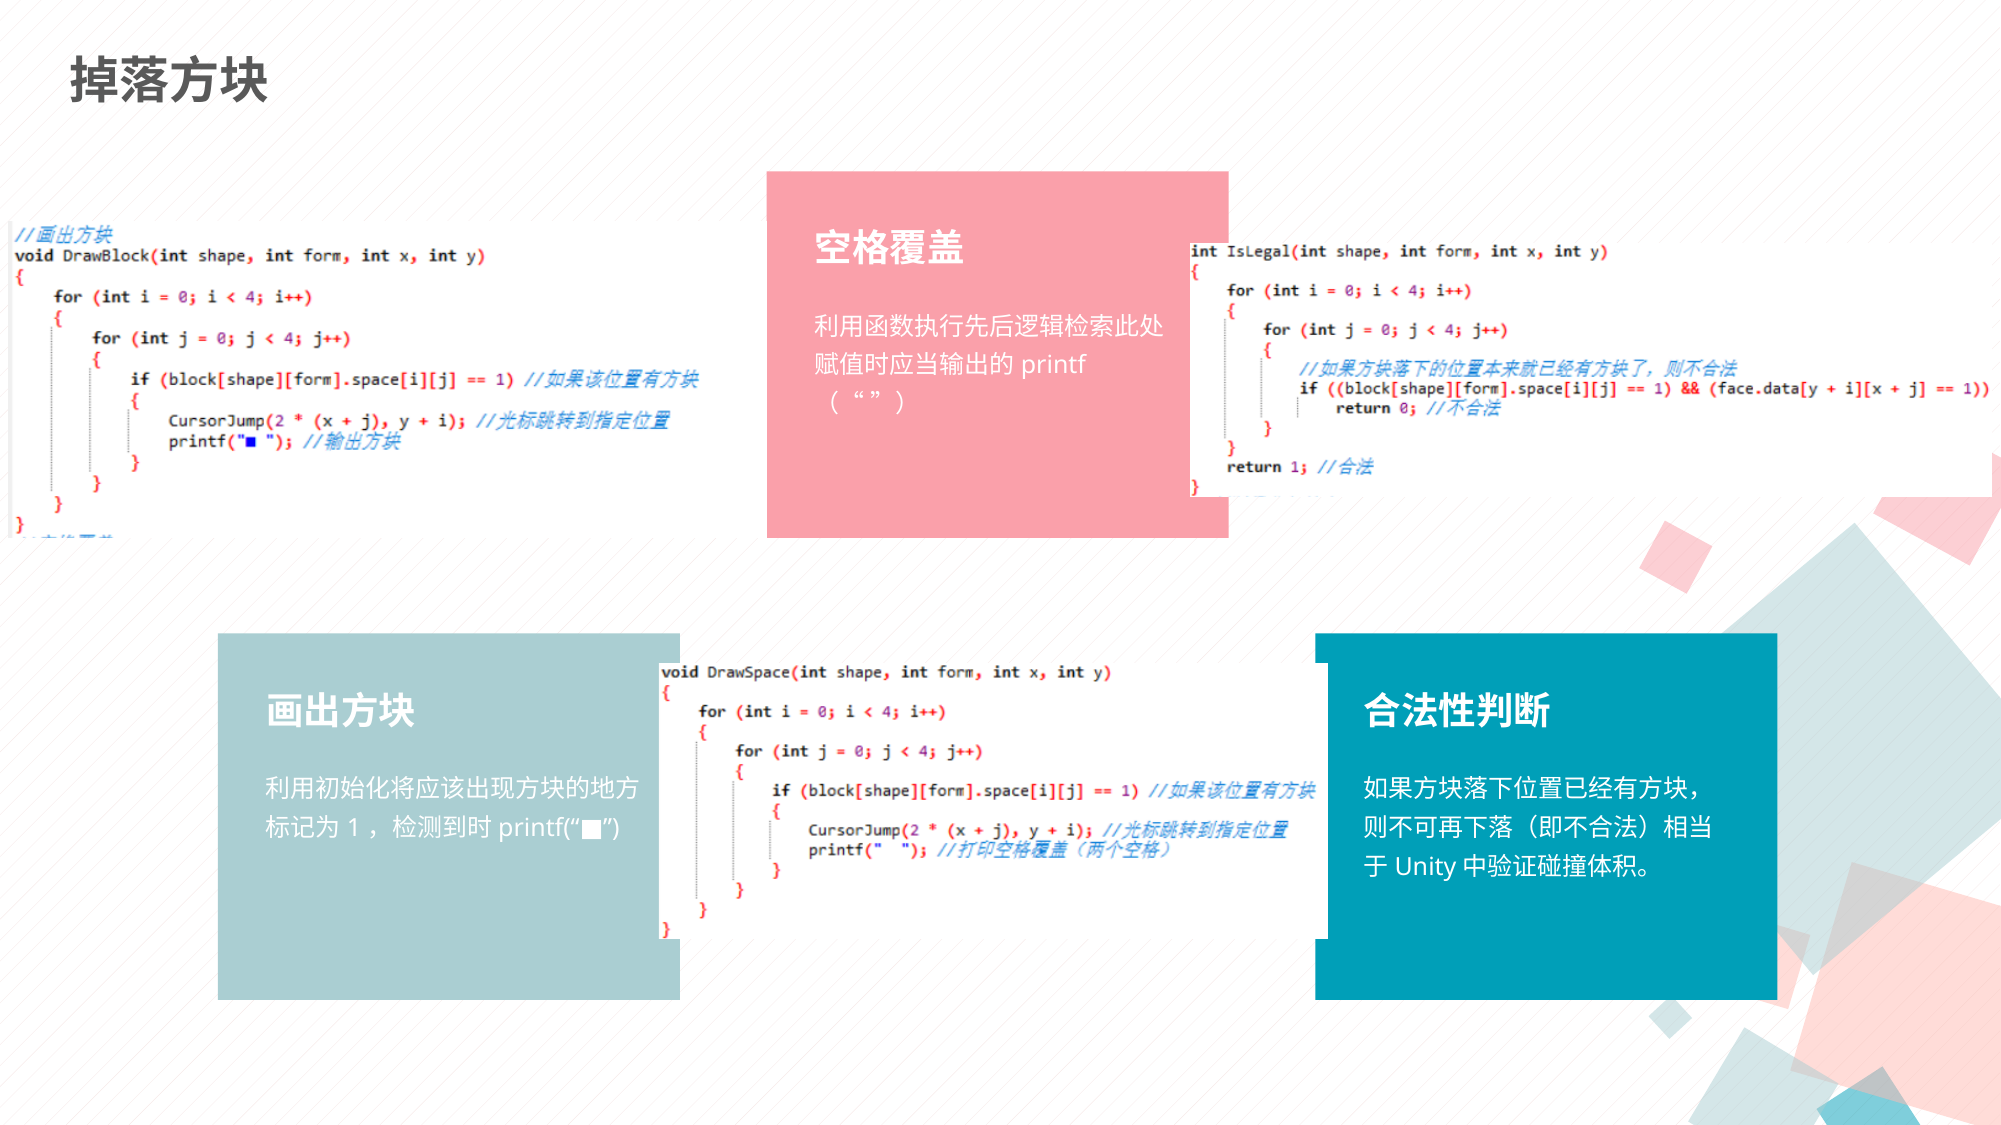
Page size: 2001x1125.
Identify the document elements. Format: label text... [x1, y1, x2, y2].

text_box 画出方块 [251, 665, 639, 739]
text_box [766, 170, 1230, 539]
text_box 合法性判断 [1348, 665, 1736, 739]
text_box [1314, 632, 1778, 1001]
list 掉落方块 [54, 38, 975, 127]
text_box 如果方块落下位置已经有方块，则不可再下落（即不合法）相当于Unity中验证碰撞体积。 [1348, 756, 1736, 888]
text_box 利用初始化将应该出现方块的地方标记为1，检测到时printf(“■”) [251, 756, 658, 849]
text_box 利用函数执行先后逻辑检索此处赋值时应当输出的printf（“ ”） [800, 293, 1187, 426]
picture [658, 663, 1328, 939]
text_box 空格覆盖 [800, 203, 1187, 277]
picture [1189, 243, 1992, 497]
text_box [217, 632, 681, 1001]
picture [8, 221, 767, 538]
